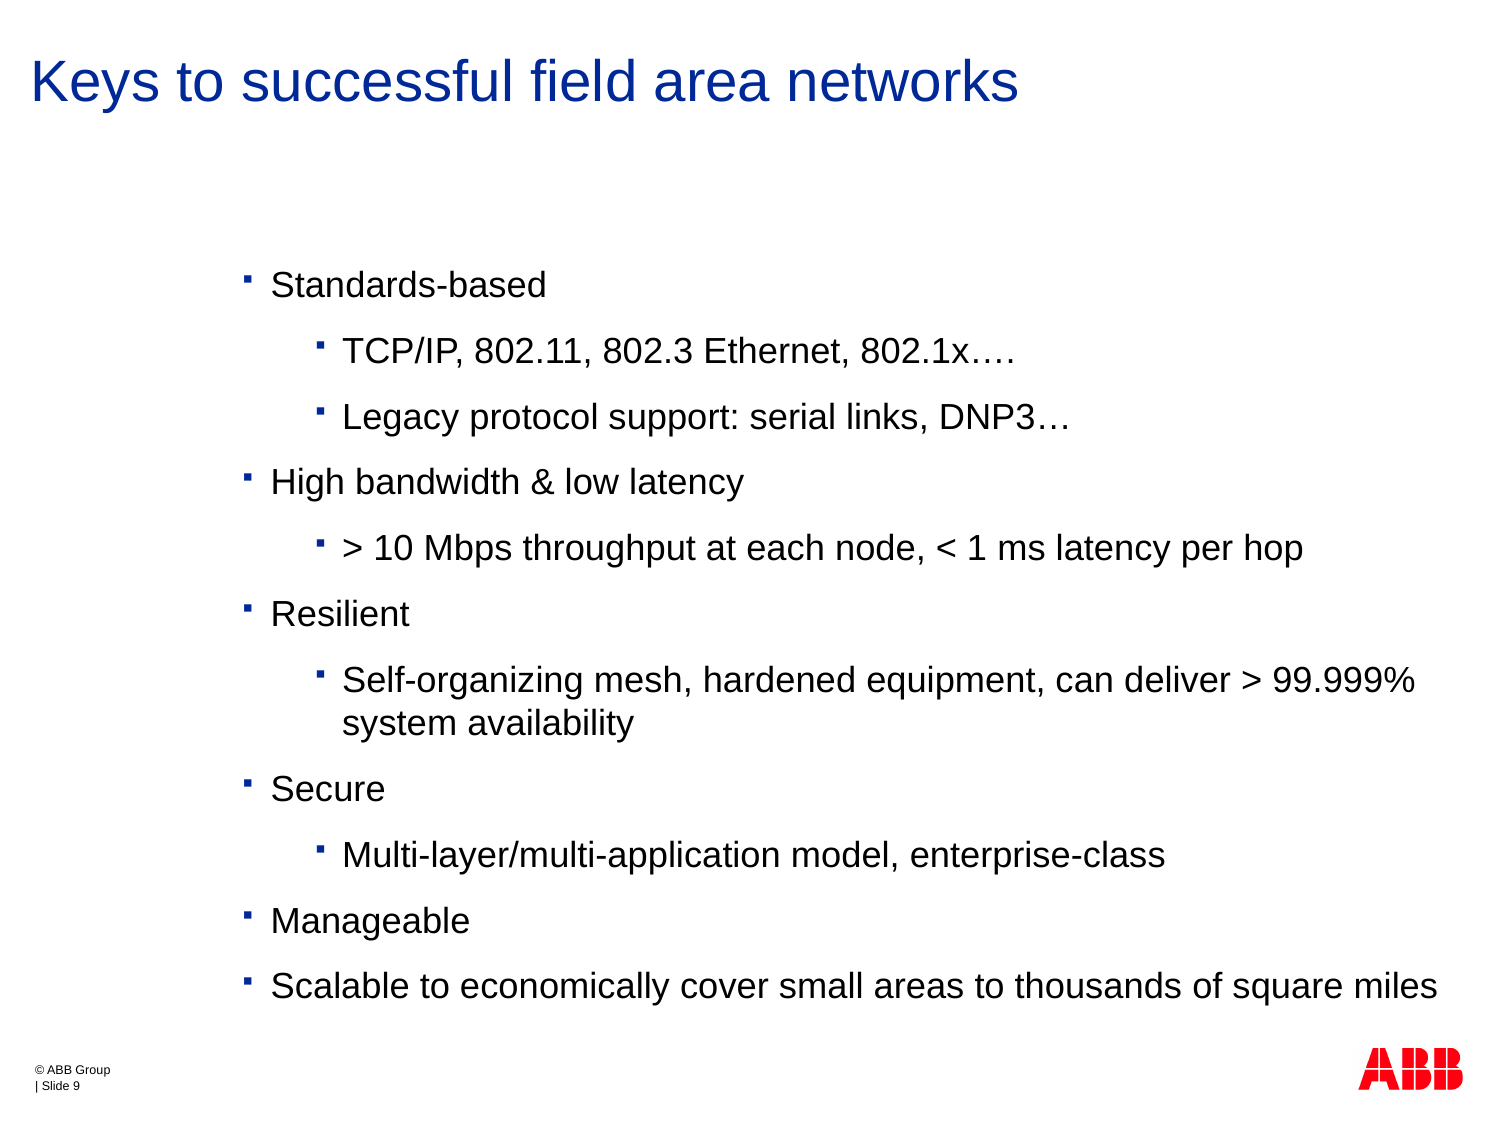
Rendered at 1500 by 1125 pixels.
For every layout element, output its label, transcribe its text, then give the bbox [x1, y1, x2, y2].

list Standards-based TCP/IP, 802.11, 802.3 Ethernet, 802.1x…. Legacy protocol support: serial links, DNP3… High bandwidth & low latency > 10 Mbps throughput at each node, < 1 ms latency per hop Resilient Self-organizing mesh, hardened equipment, can deliver > 99.999% system availability Secure Multi-layer/multi-application model, enterprise-class Manageable Scalable to economically cover small areas to thousands of square miles [242, 261, 1465, 1018]
title Keys to successful field area networks [0, 0, 1500, 191]
picture [1352, 1048, 1463, 1090]
footer © ABB Group [35, 1017, 242, 1125]
